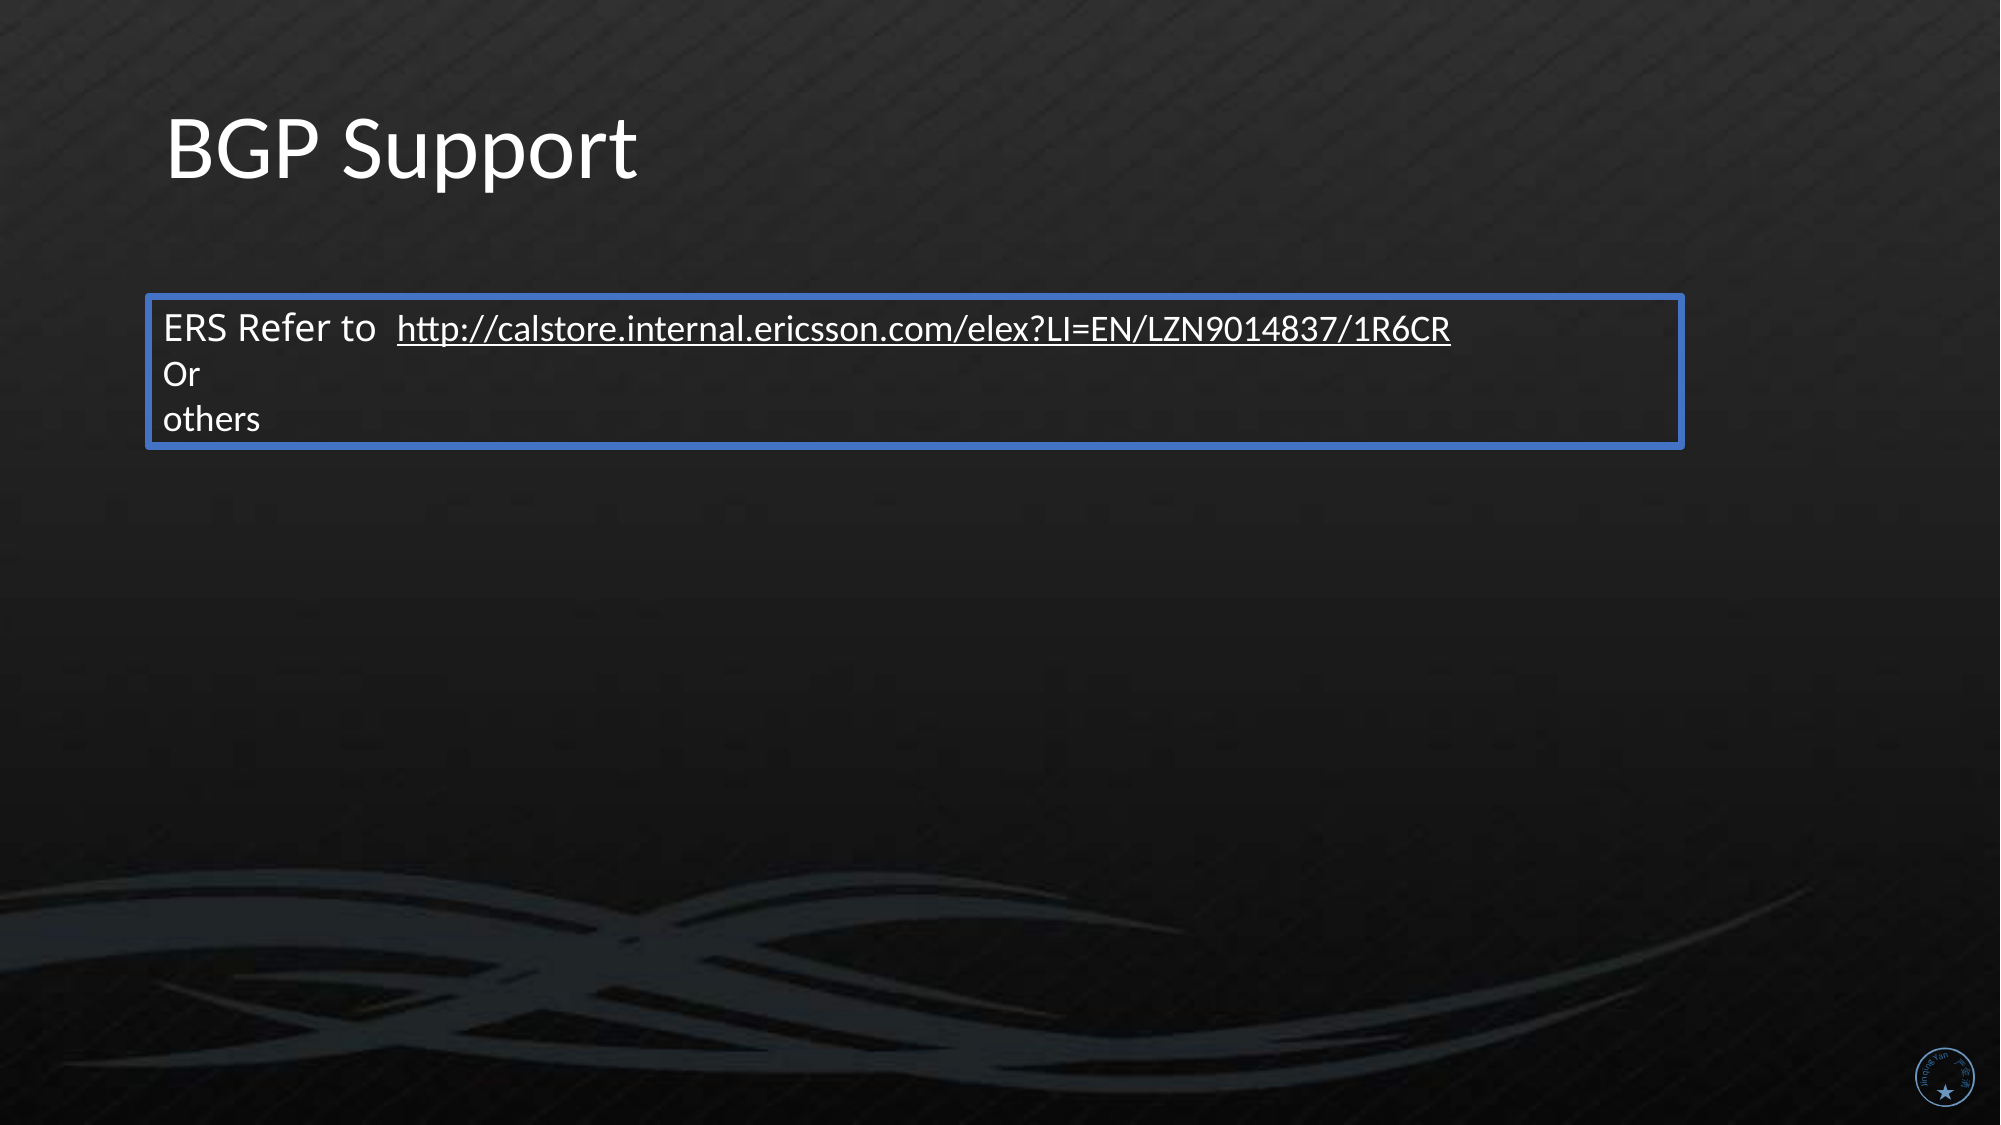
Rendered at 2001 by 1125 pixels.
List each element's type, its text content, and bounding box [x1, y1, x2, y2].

text_box ERS Refer to http://calstore.internal.ericsson.com/elex?LI=EN/LZN9014837/1R6CR Or others [148, 296, 1682, 446]
picture [0, 0, 2000, 1125]
text_box BGP Support [150, 79, 655, 205]
